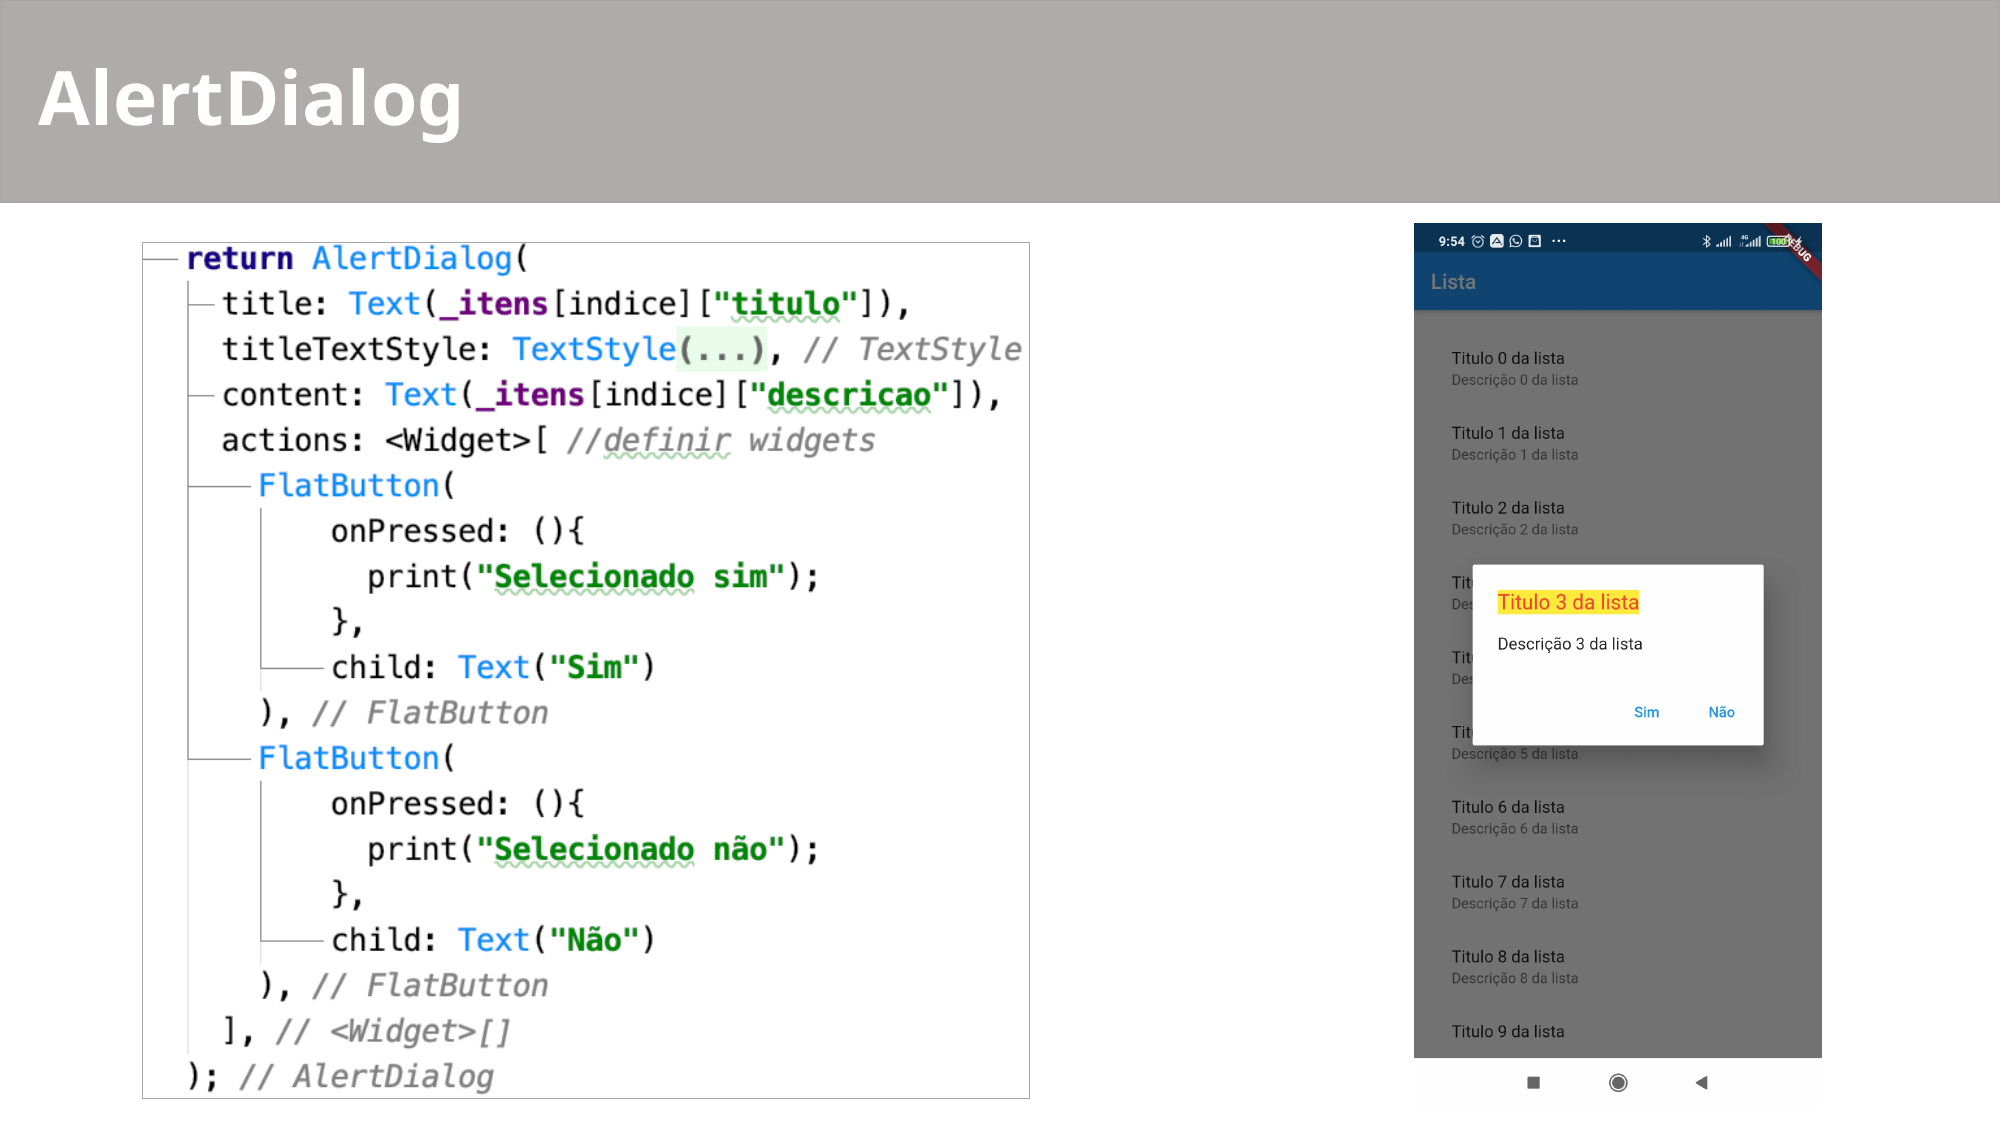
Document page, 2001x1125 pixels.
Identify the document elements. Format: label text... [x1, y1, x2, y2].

picture [142, 242, 1030, 1099]
picture [1413, 223, 1822, 1107]
title AlertDialog [23, 18, 1749, 184]
text_box [0, 0, 2000, 203]
